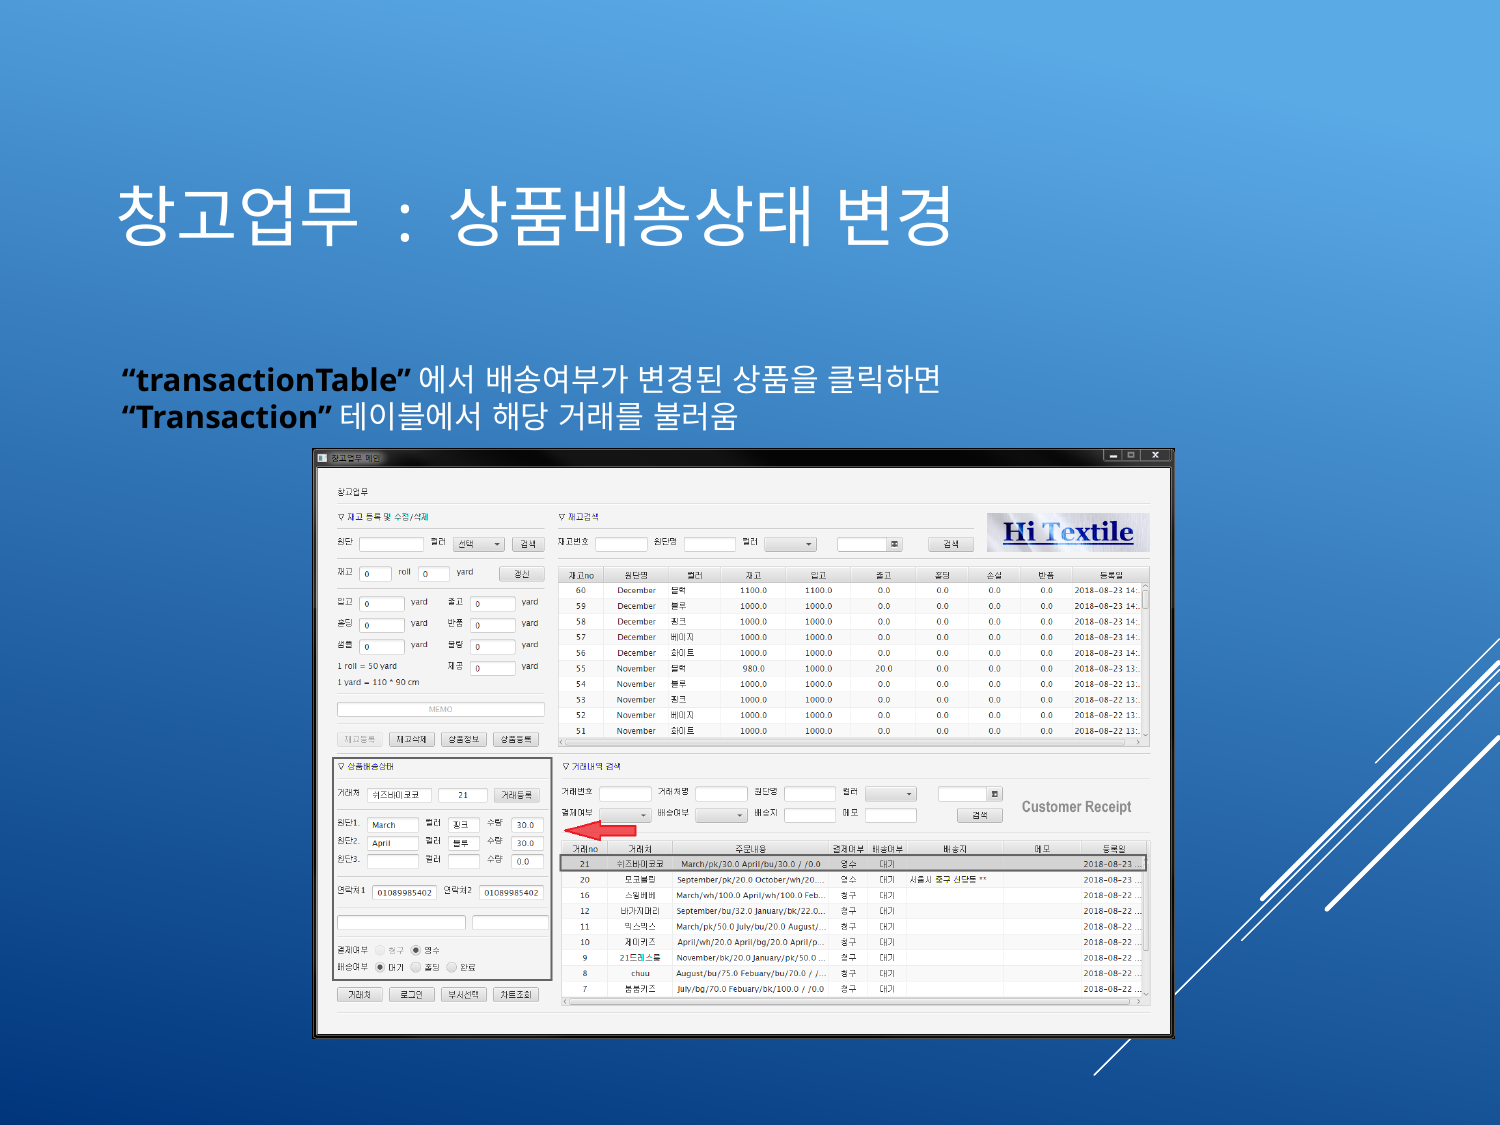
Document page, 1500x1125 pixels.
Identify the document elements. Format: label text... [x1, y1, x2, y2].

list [87, 290, 1163, 909]
picture [312, 447, 1175, 1039]
title 창고업무 : 상품배송상태 변경 [100, 90, 1176, 340]
